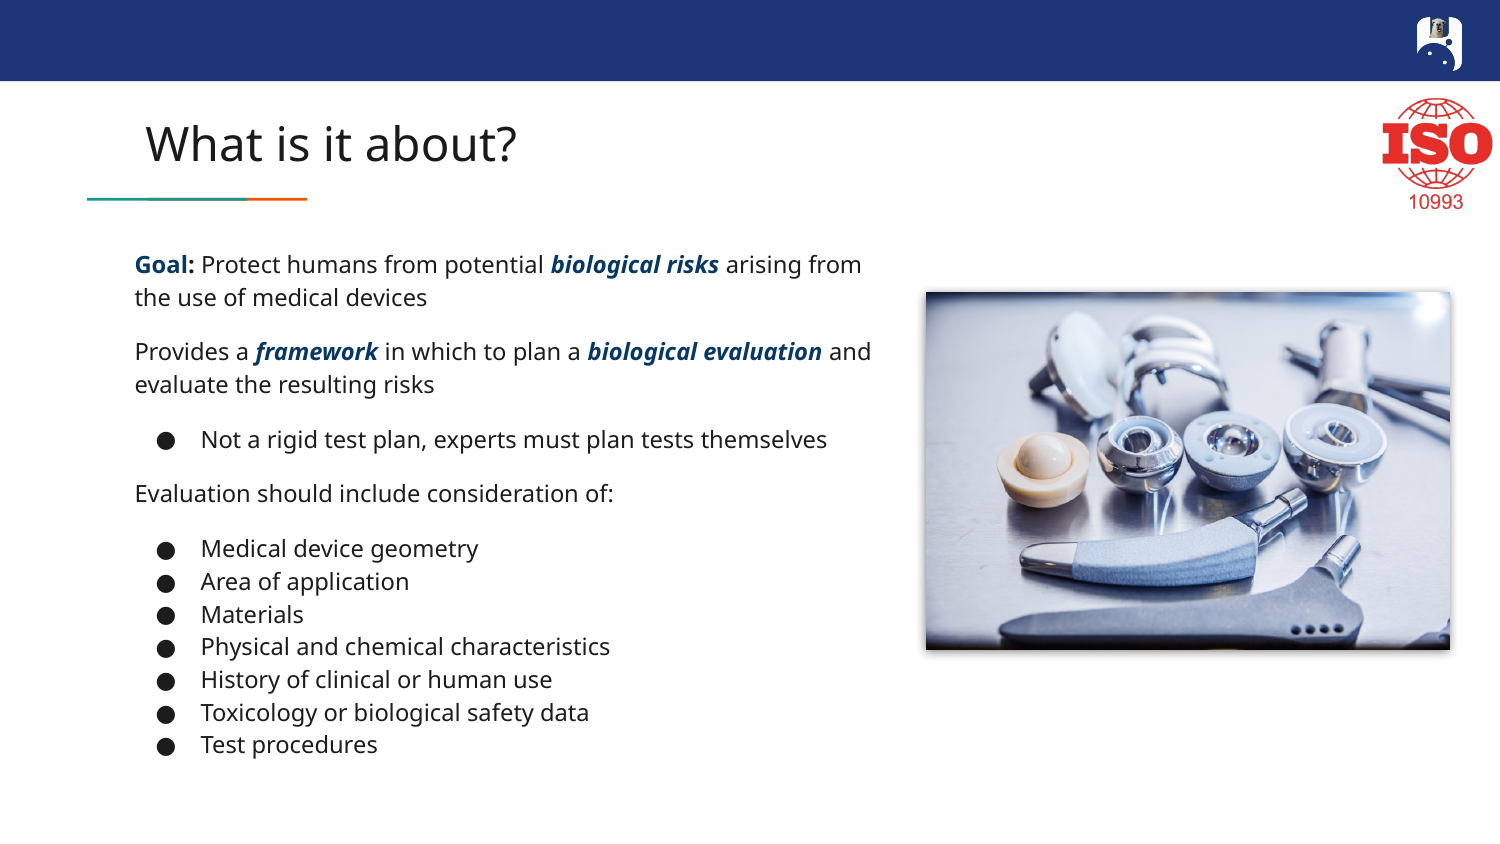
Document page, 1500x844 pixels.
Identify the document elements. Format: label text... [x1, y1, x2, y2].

picture [1369, 85, 1500, 222]
picture [1403, 8, 1473, 78]
list Goal: Protect humans from potential biological risks arising from the use of medical devices Provides a framework in which to plan a biological evaluation and evaluate the resulting risks Not a rigid test plan, experts must plan tests themselves Evaluation should include consideration of: Medical device geometry Area of application Materials Physical and chemical characteristics History of clinical or human use Toxicology or biological safety data Test procedures [119, 230, 909, 776]
title What is it about? [130, 99, 1364, 187]
picture [925, 291, 1451, 651]
